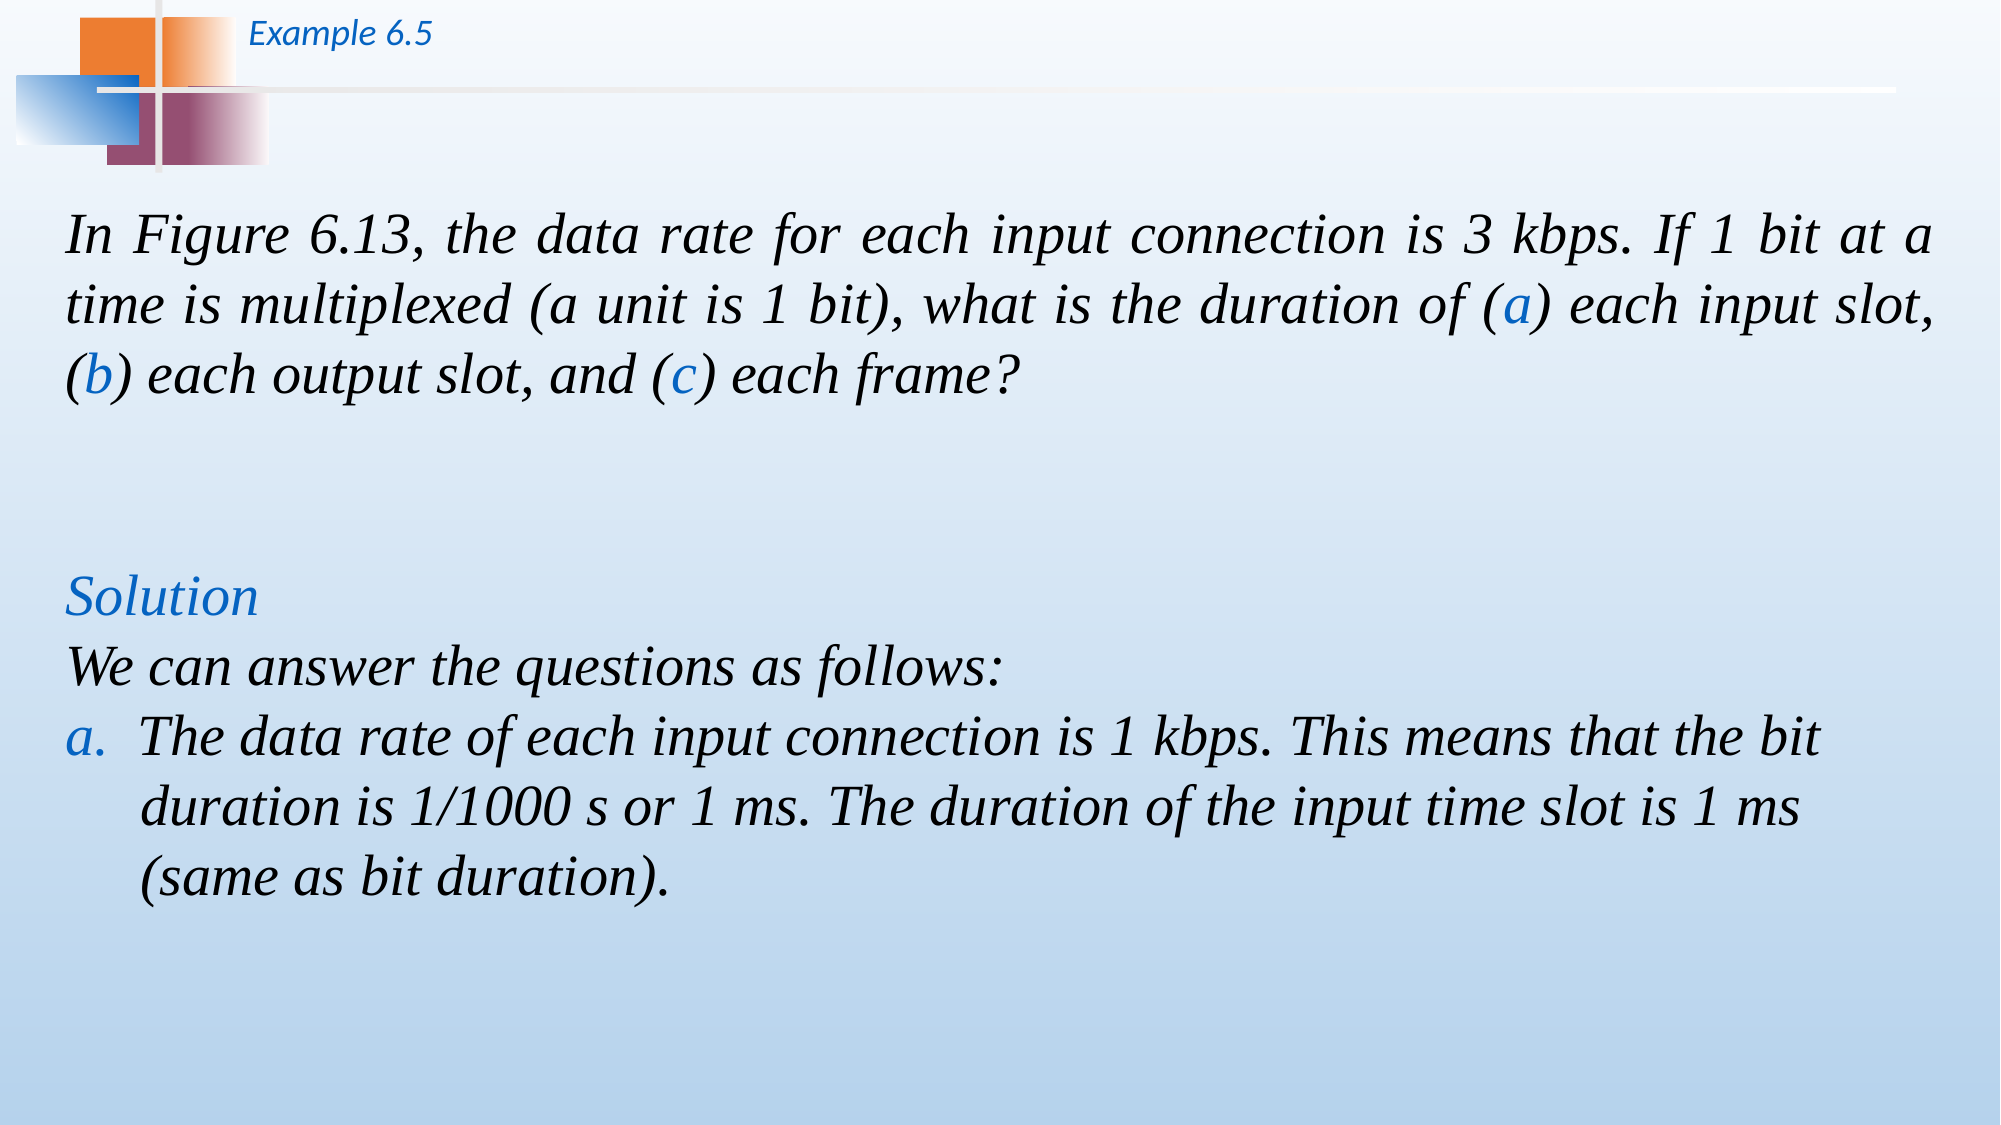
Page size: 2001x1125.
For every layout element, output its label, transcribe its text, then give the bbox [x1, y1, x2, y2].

text_box [155, 93, 163, 173]
text_box [188, 93, 269, 165]
text_box [16, 75, 140, 145]
text_box [163, 17, 236, 86]
text_box [96, 87, 1897, 93]
text_box [163, 93, 188, 165]
text_box In Figure 6.13, the data rate for each input connection is 3 kbps. If 1 bit at a time is multiplexed (a unit is 1 bit), what is the duration of (a) each input slot, (b) each output slot, and (c) each frame? [50, 187, 1950, 413]
text_box [80, 17, 155, 86]
text_box [107, 93, 155, 165]
text_box [155, 0, 163, 87]
text_box Example 6.5 [233, 0, 450, 60]
text_box Solution We can answer the questions as follows: a. The data rate of each input connection is 1 kbps. This means that the bit duration is 1/1000 s or 1 ms. The duration of the input time slot is 1 ms (same as bit duration). [50, 549, 1950, 915]
